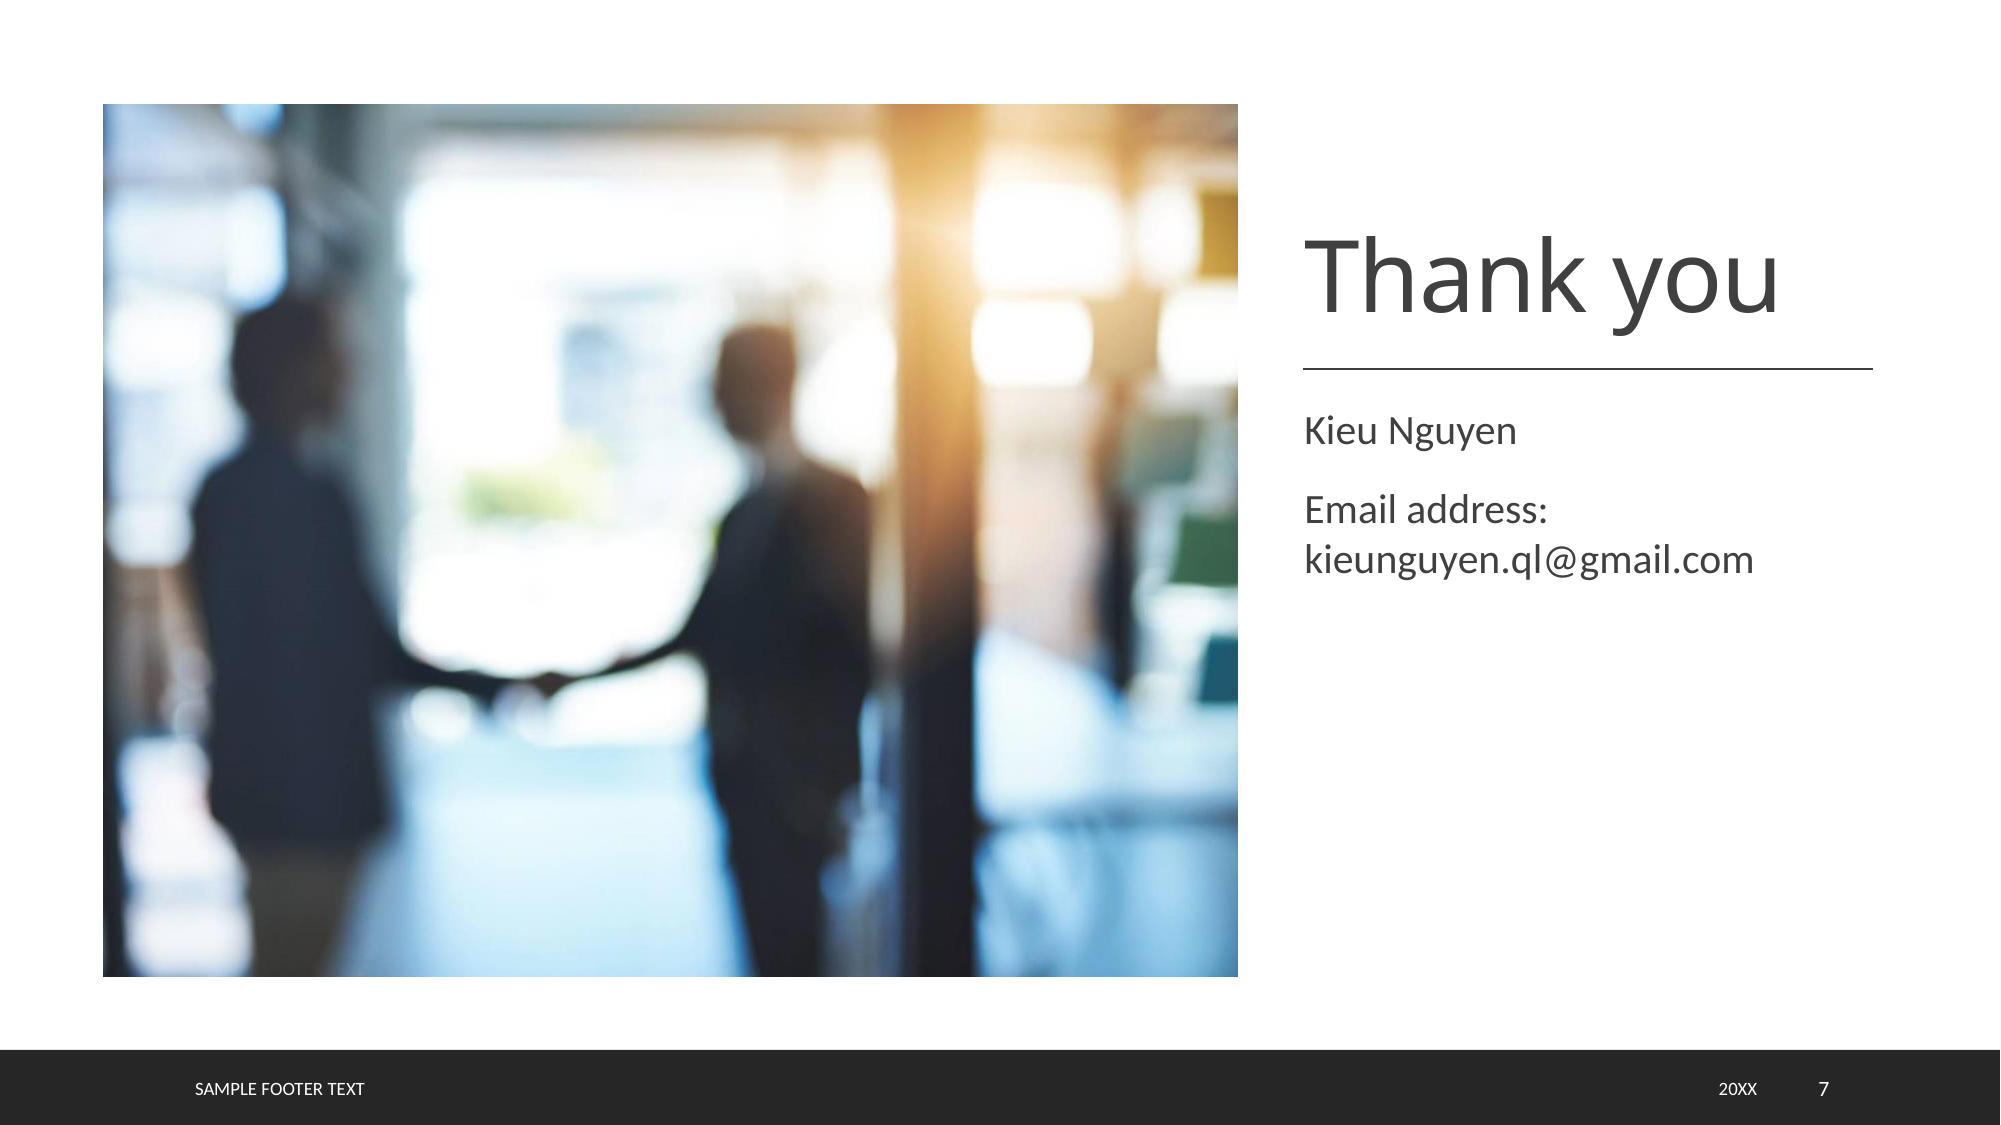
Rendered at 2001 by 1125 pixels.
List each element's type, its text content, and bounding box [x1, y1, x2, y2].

title Thank you [1289, 104, 1895, 343]
picture [102, 104, 1238, 977]
list Kieu Nguyen Email address: kieunguyen.ql@gmail.com [1289, 394, 1895, 963]
slide_number 7 [1803, 1057, 1932, 1118]
slide_number 20XX [1348, 1057, 1773, 1118]
footer Sample Footer Text [180, 1057, 1299, 1118]
